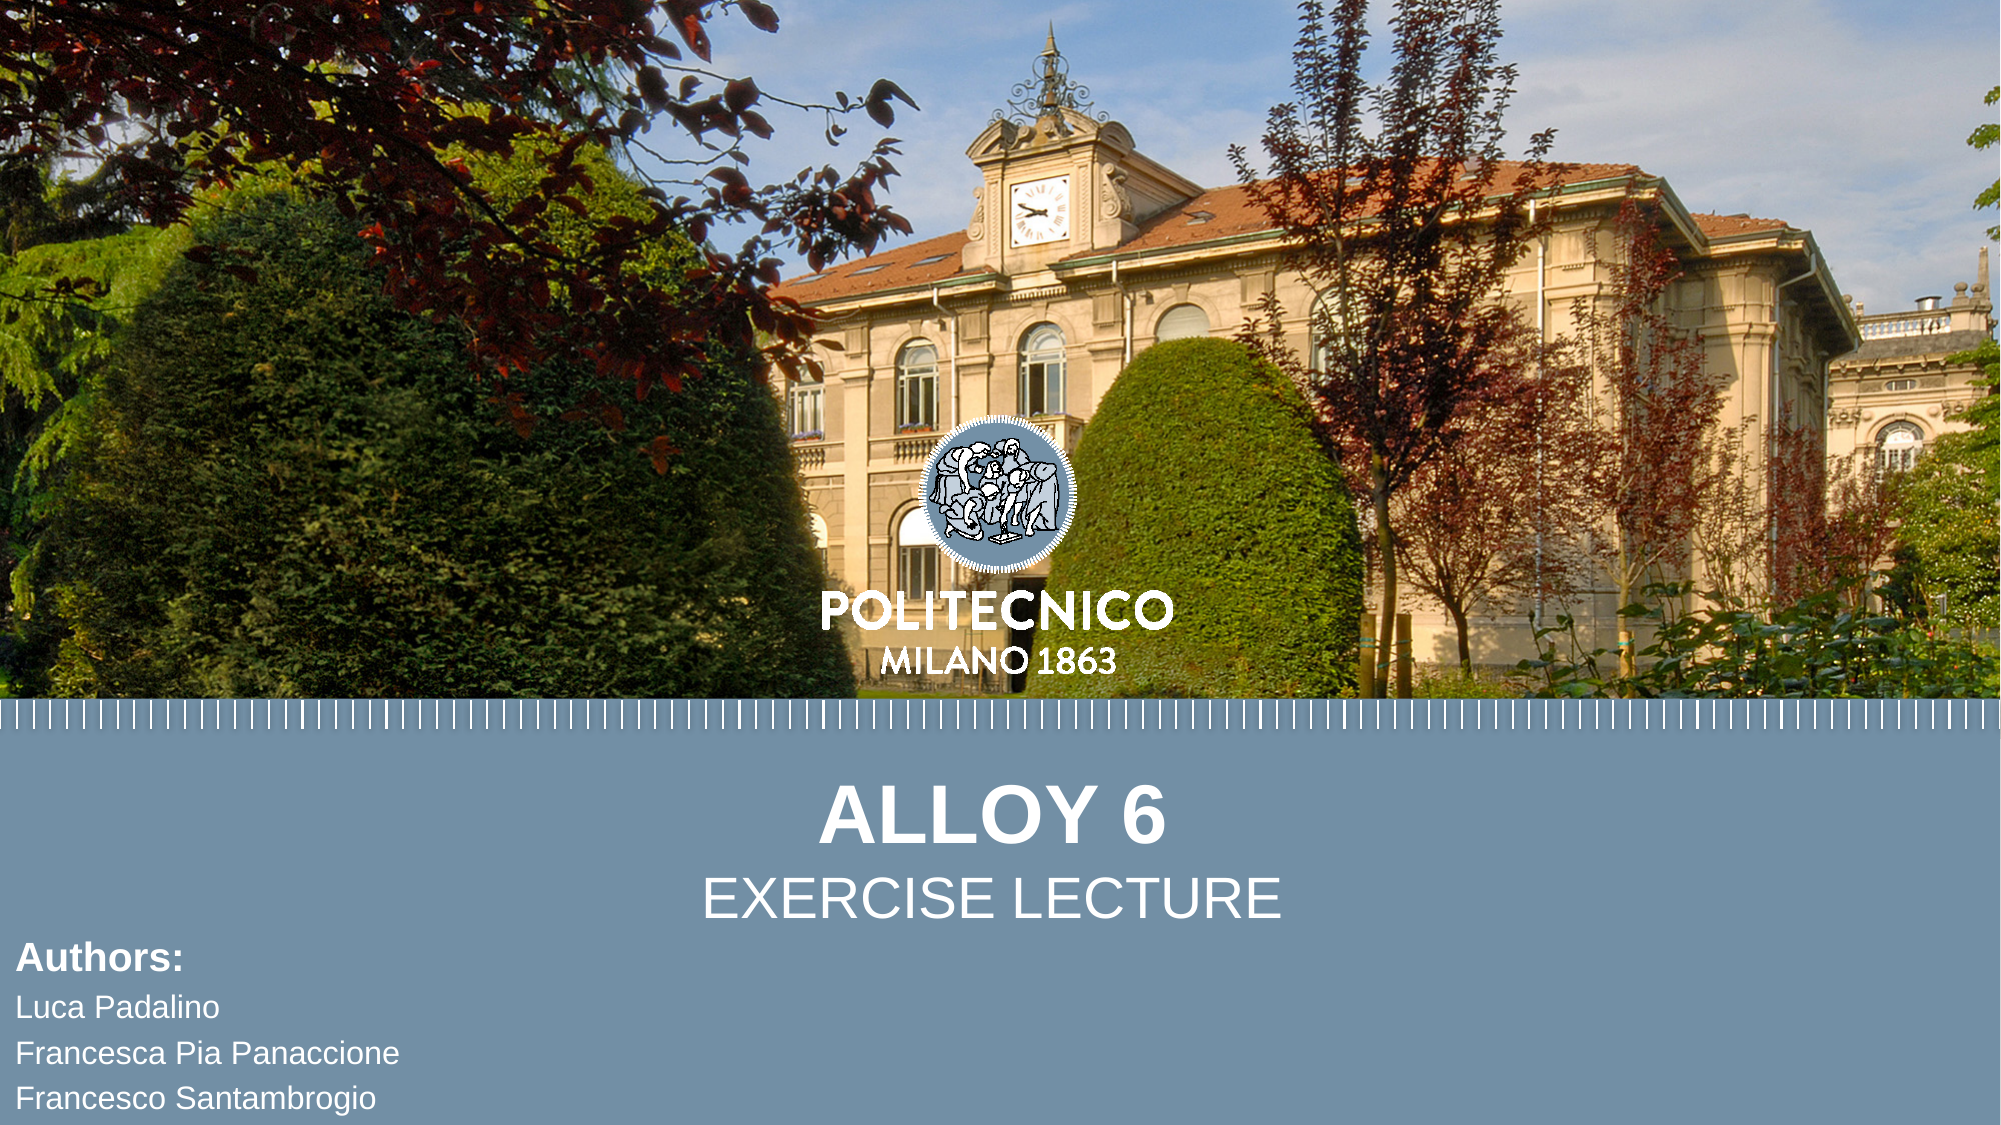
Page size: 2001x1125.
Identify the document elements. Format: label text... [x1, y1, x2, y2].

picture [0, 0, 2001, 700]
subtitle Authors: Luca Padalino Francesca Pia Panaccione Francesco Santambrogio [0, 923, 1275, 1125]
title ALLOY 6 EXERCISE LECTURE [355, 752, 1631, 911]
